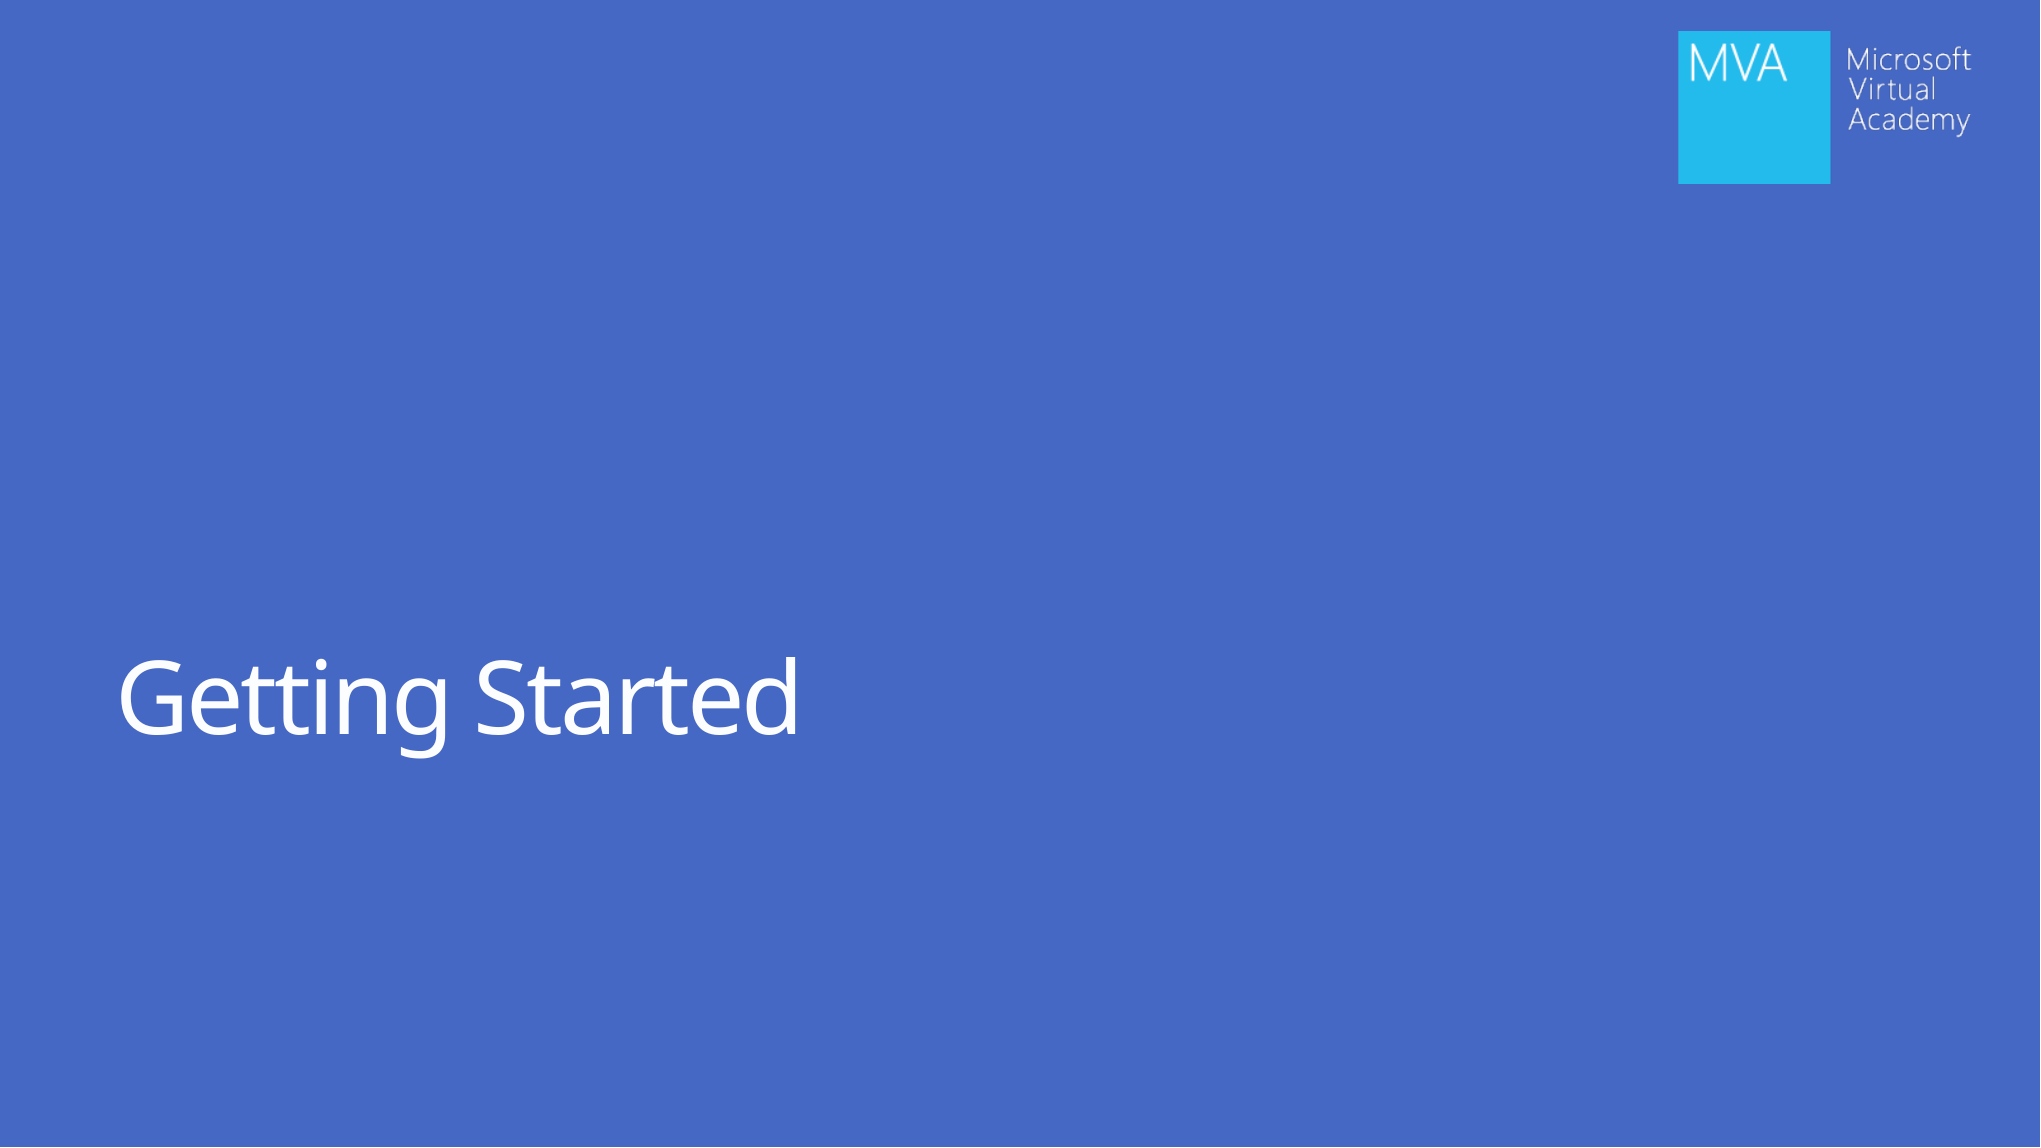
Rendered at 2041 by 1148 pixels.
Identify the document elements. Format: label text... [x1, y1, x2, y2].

title Getting Started [91, 631, 1992, 956]
picture [1678, 31, 2018, 184]
